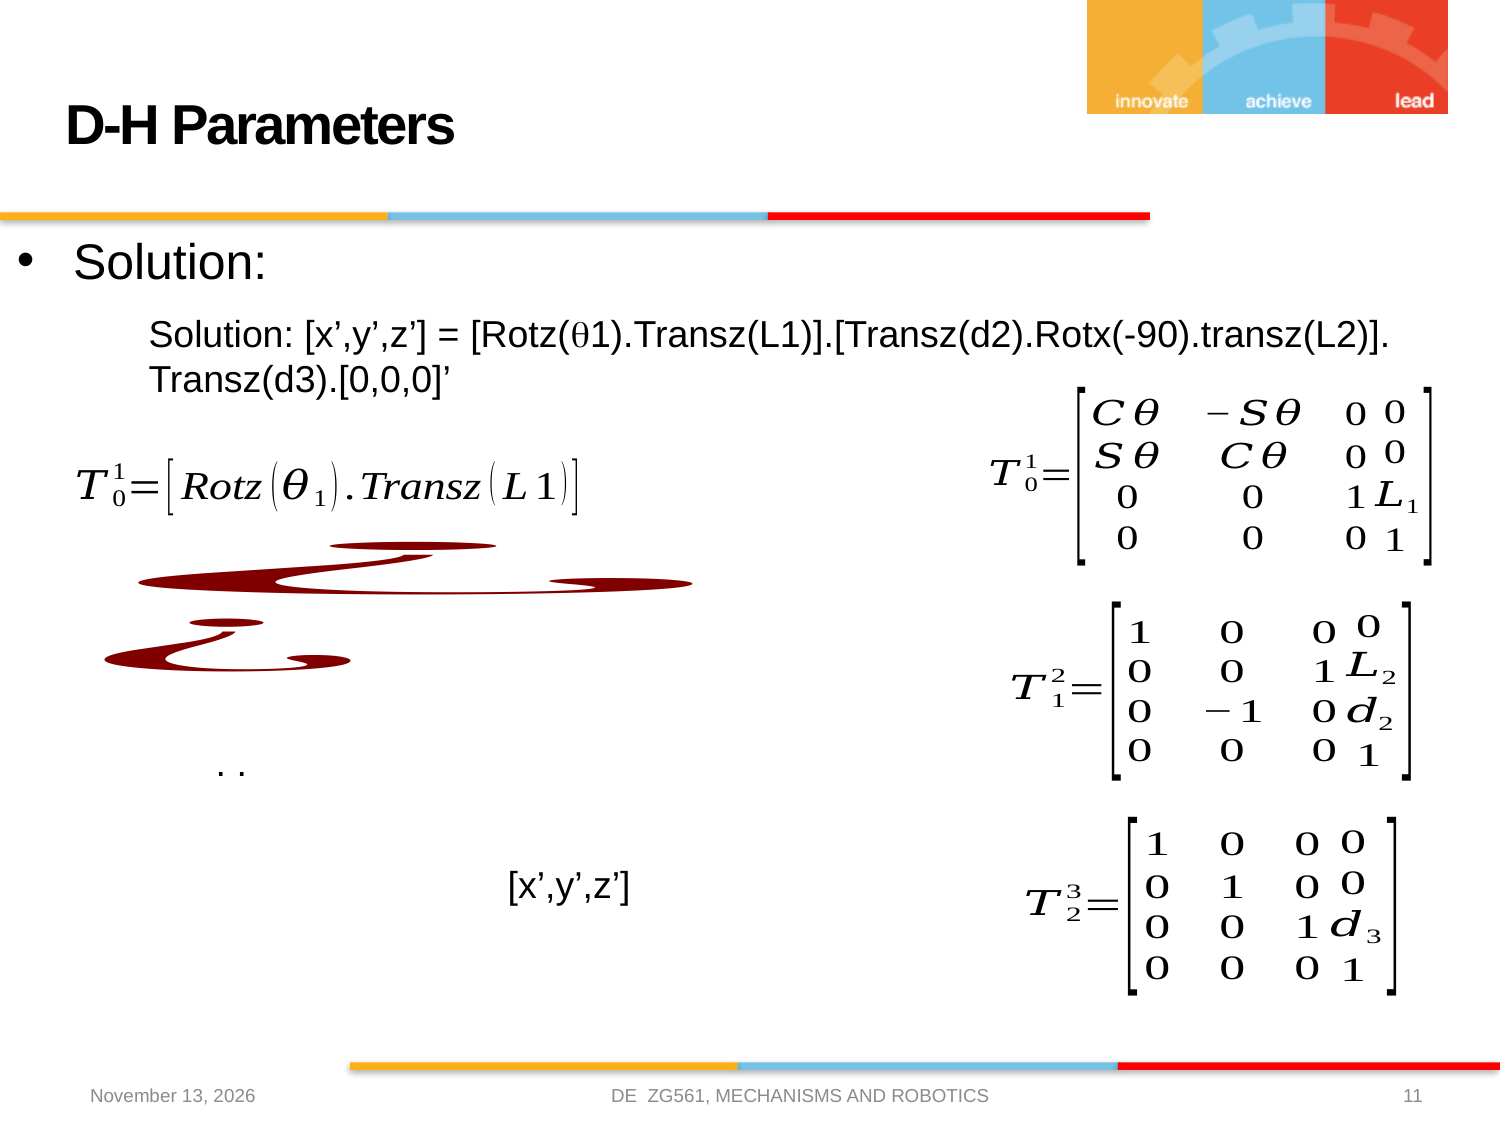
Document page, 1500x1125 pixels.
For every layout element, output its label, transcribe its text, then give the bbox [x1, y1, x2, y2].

text_box Solution: [2, 221, 1380, 293]
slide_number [75, 1065, 425, 1125]
title D-H Parameters [50, 45, 1448, 200]
footer DE ZG561, MECHANISMS AND ROBOTICS [512, 1065, 1088, 1125]
picture [1087, 0, 1448, 45]
text_box Solution: [x’,y’,z’] = [Rotz(q1).Transz(L1)].[Transz(d2).Rotx(-90).transz(L2)]. Transz(d3).[0,0,0]’ [133, 302, 1438, 408]
slide_number 11 [1088, 1065, 1438, 1125]
